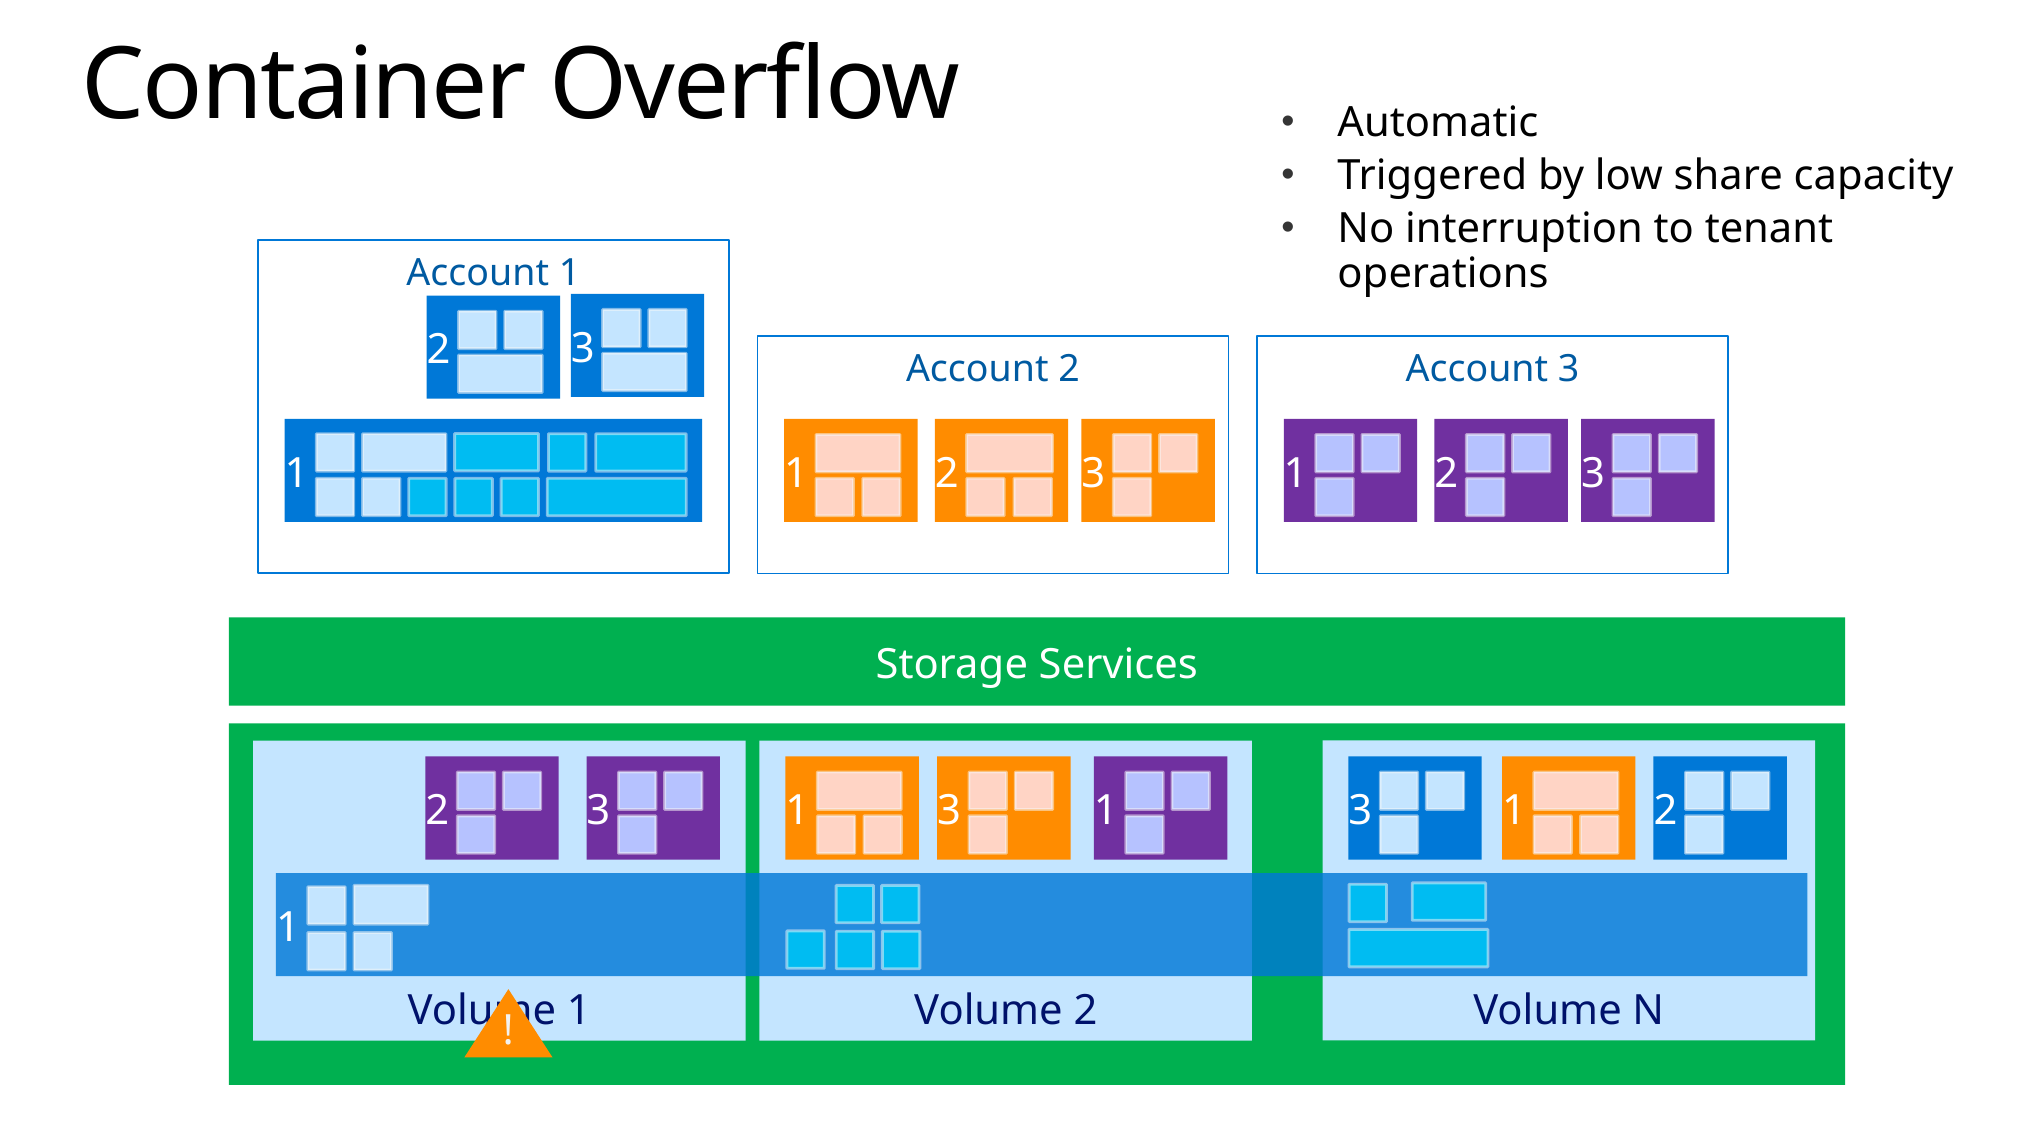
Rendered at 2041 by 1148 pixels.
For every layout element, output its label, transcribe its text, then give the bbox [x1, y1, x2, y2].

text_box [1434, 418, 1569, 523]
text_box Account 3 [1256, 335, 1729, 574]
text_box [934, 418, 1069, 523]
text_box Storage Services [228, 616, 1846, 707]
text_box Volume 1 [252, 740, 746, 1041]
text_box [783, 418, 918, 523]
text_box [586, 756, 721, 860]
text_box Account 2 [757, 335, 1229, 574]
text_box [1093, 756, 1228, 860]
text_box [1653, 756, 1788, 860]
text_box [284, 418, 703, 523]
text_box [1348, 756, 1482, 860]
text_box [1283, 418, 1418, 523]
text_box Volume 2 [759, 740, 1253, 872]
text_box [1081, 418, 1216, 523]
text_box Volume 2 [759, 977, 1253, 1041]
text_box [275, 872, 1808, 977]
text_box Account 1 [257, 239, 730, 574]
text_box [228, 722, 1846, 1086]
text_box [426, 295, 561, 400]
text_box Volume N [1322, 739, 1816, 1041]
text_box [425, 756, 559, 860]
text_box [785, 756, 920, 860]
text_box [570, 293, 705, 398]
title Container Overflow [57, 17, 2008, 168]
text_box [1580, 418, 1715, 523]
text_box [936, 756, 1071, 860]
list Automatic Triggered by low share capacity No interruption to tenant operations [1257, 85, 2024, 272]
text_box ! [463, 988, 554, 1059]
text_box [1501, 756, 1636, 860]
